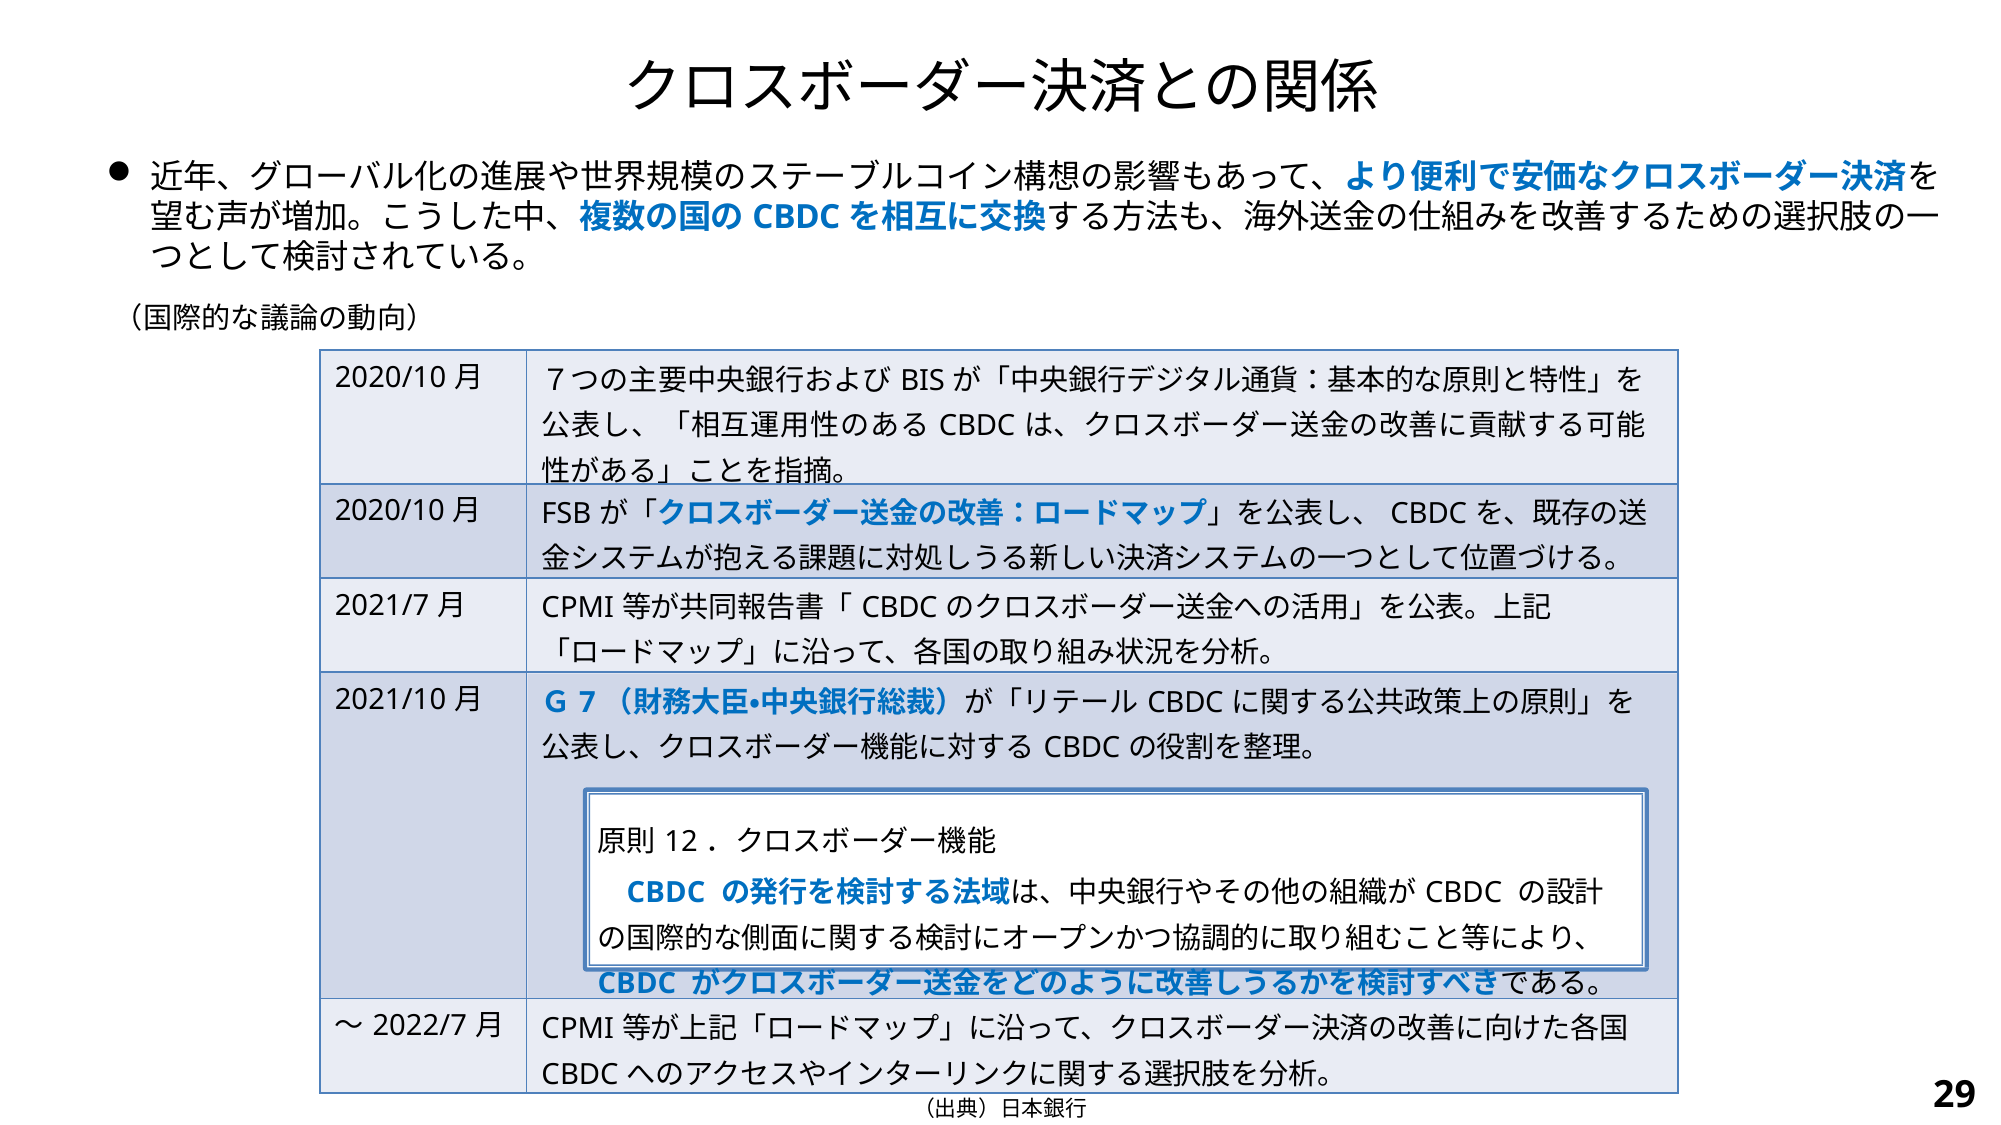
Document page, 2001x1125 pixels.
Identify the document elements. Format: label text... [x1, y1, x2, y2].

table_cell 2020/10月 [321, 485, 526, 577]
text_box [527, 673, 1680, 1000]
table_cell 2021/7月 [321, 579, 526, 671]
table_cell CPMI等が上記「ロードマップ」に沿って、クロスボーダー決済の改善に向けた各国 CBDCへのアクセスやインターリンクに関する選択肢を分析。 [527, 1000, 1677, 1092]
table_cell FSBが「クロスボーダー送金の改善：ロードマップ」を公表し、CBDCを、既存の送 金システムが抱える課題に対処しうる新しい決済システムの一つとして位置づける。 [527, 485, 1677, 577]
text_box 近年、グローバル化の進展や世界規模のステーブルコイン構想の影響もあって、より便利で安価なクロスボーダー決済を望む声が増加。こうした中、複数の国のCBDCを相互に交換する方法も、海外送金の仕組みを改善するための選択肢の一つとして検討されている。 （国際的な議論の動向） [104, 179, 1941, 335]
title クロスボーダー決済との関係 [0, 0, 2000, 179]
table_cell 2021/10月 [321, 673, 526, 998]
table_header 2020/10月 [321, 351, 526, 483]
table_cell CPMI等が共同報告書「CBDCのクロスボーダー送金への活用」を公表。上記 「ロードマップ」に沿って、各国の取り組み状況を分析。 [527, 579, 1677, 671]
table_cell ～2022/7月 [321, 999, 526, 1092]
text_box （出典）日本銀行 [864, 1087, 1136, 1125]
slide_number 29 [1909, 1065, 2000, 1125]
table_header ７つの主要中央銀行およびBISが「中央銀行デジタル通貨：基本的な原則と特性」を公表し、「相互運用性のあるCBDCは、クロスボーダー送金の改善に貢献する可能性がある」ことを指摘。 [527, 351, 1677, 483]
